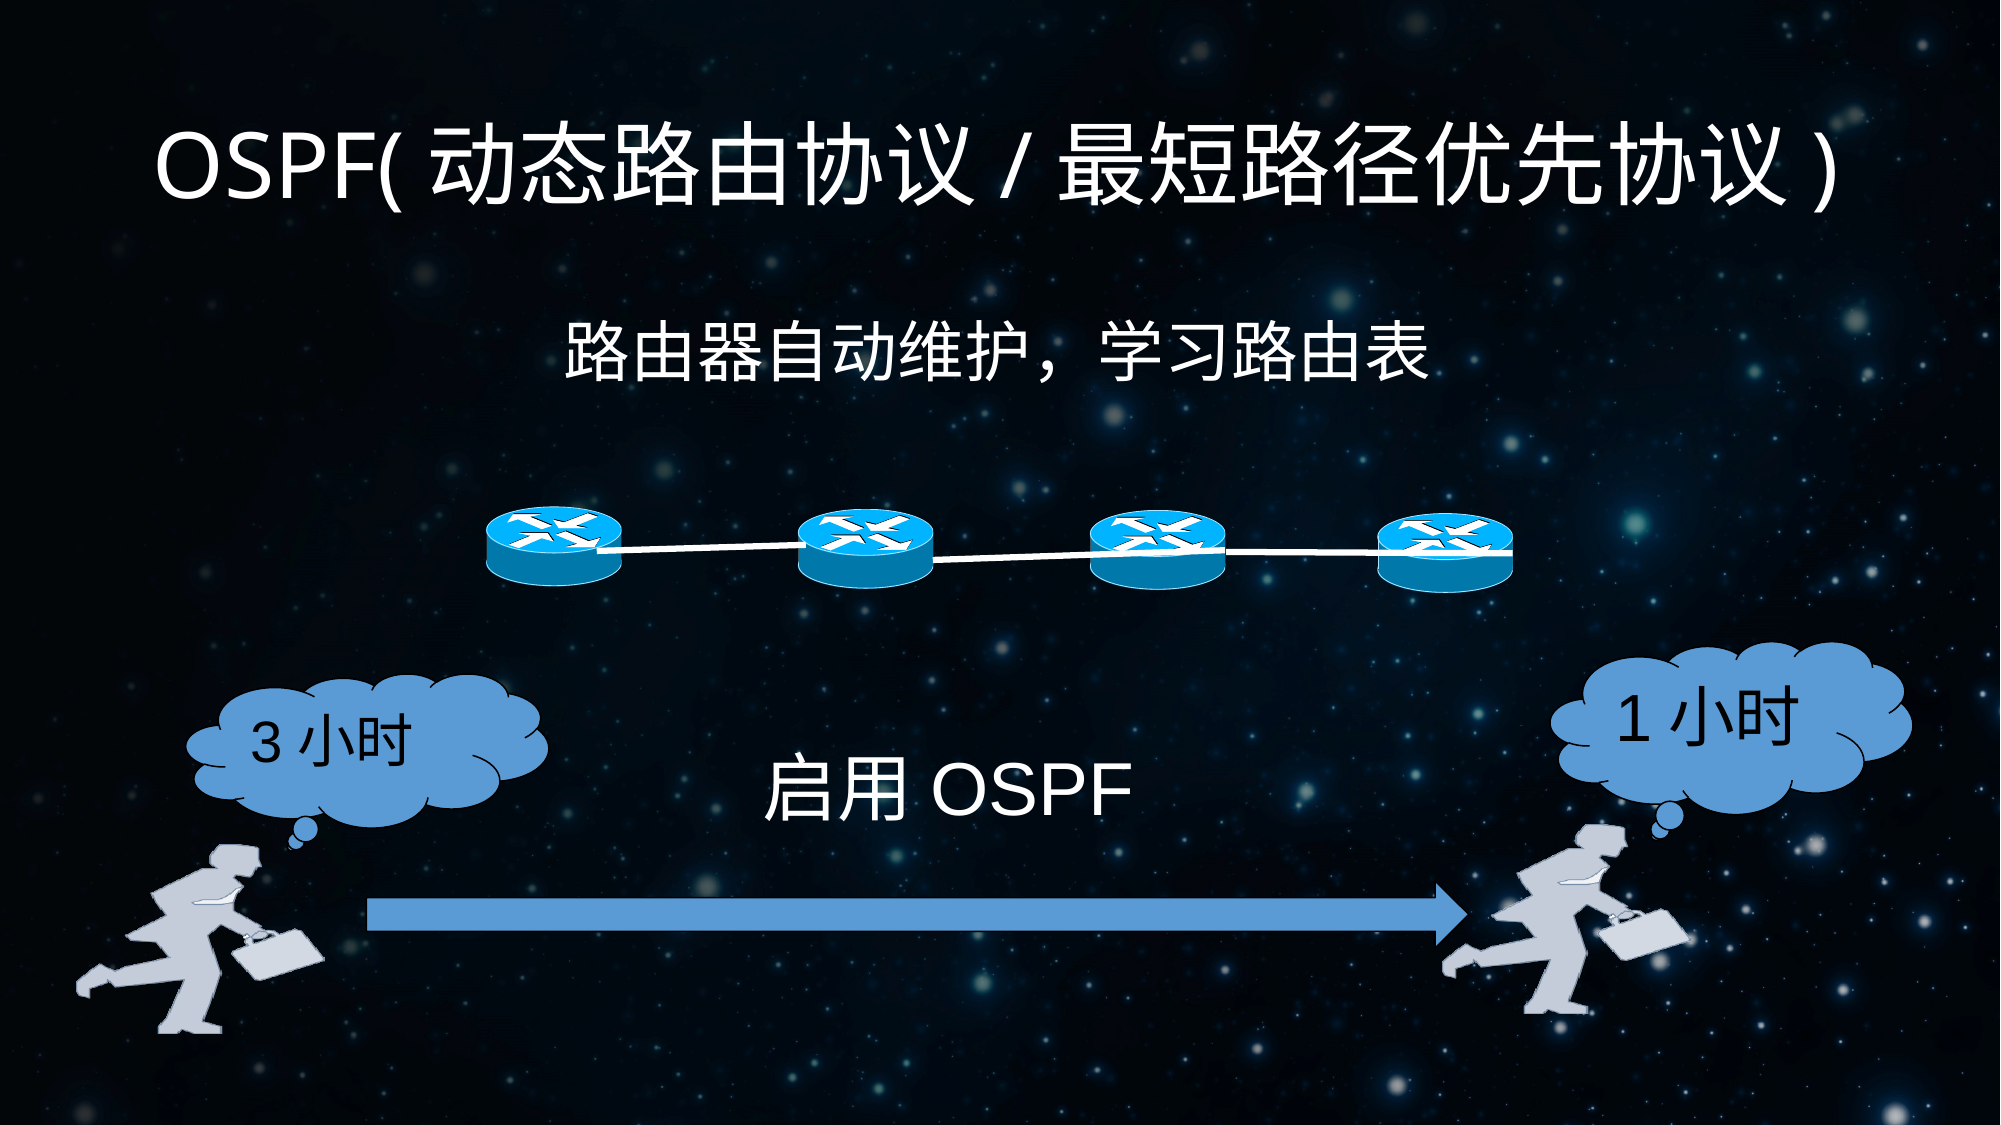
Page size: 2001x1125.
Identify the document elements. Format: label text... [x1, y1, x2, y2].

title OSPF(动态路由协议/最短路径优先协议) [137, 59, 1863, 278]
picture [0, 0, 2000, 1125]
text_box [932, 550, 1090, 560]
text_box 启用OSPF [747, 732, 1150, 838]
text_box 3小时 [185, 673, 549, 844]
text_box [366, 880, 1442, 949]
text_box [596, 544, 806, 551]
text_box 路由器自动维护，学习路由表 [347, 302, 1648, 398]
text_box 1小时 [1549, 641, 1914, 824]
